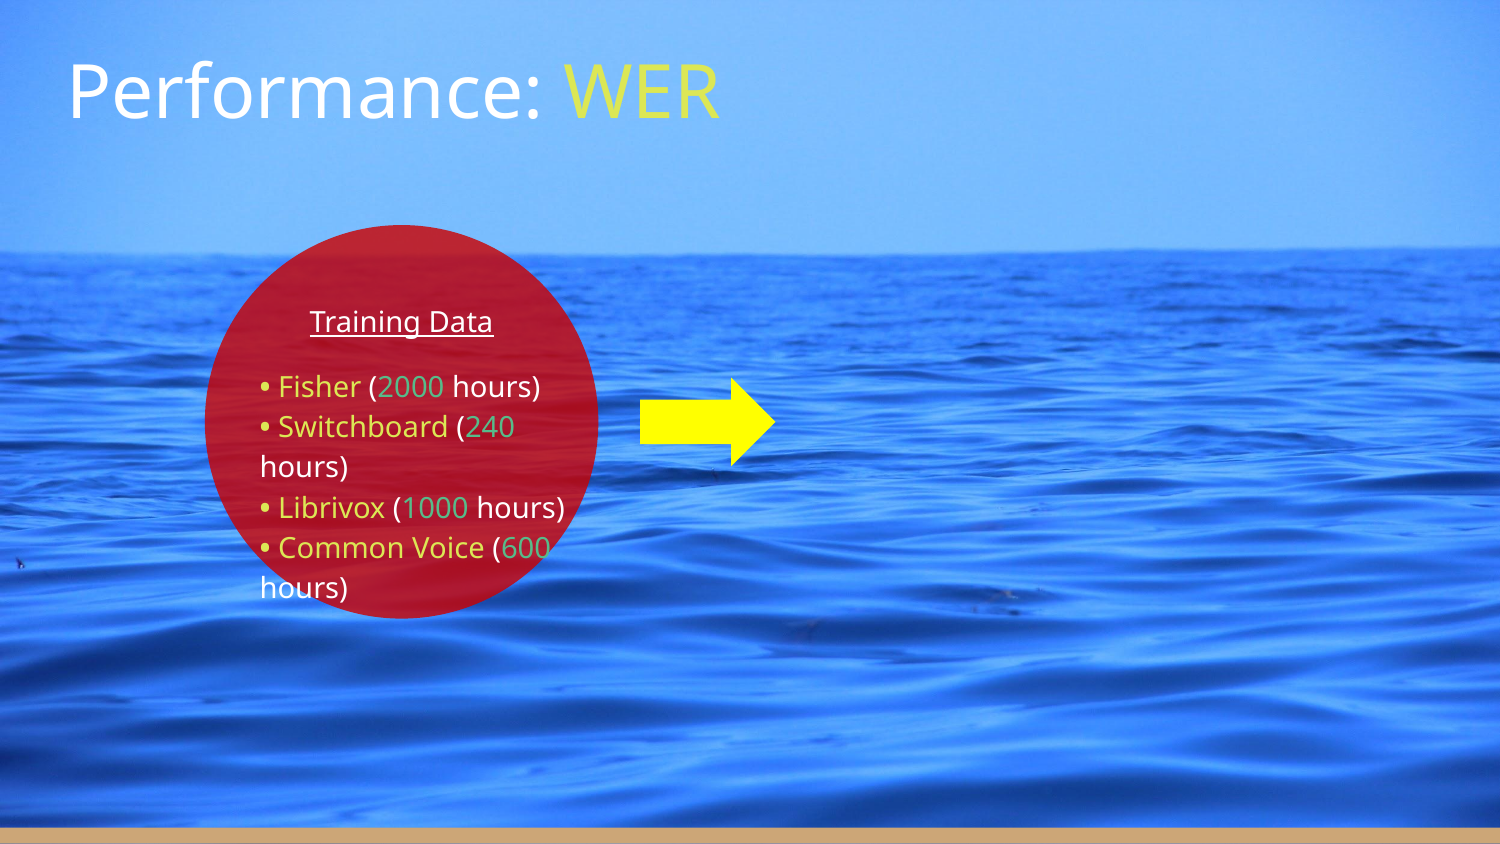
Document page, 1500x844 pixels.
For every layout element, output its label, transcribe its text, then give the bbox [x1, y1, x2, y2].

text_box Training Data [216, 276, 587, 365]
text_box [269, 225, 534, 276]
picture [0, 0, 1500, 827]
text_box [587, 355, 599, 488]
text_box • Fisher (2000 hours) • Switchboard (240 hours) • Librivox (1000 hours) • Common Voice (600 hours) [244, 348, 587, 528]
title Performance: WER [51, 33, 1492, 145]
text_box [204, 356, 568, 619]
text_box [640, 377, 776, 467]
